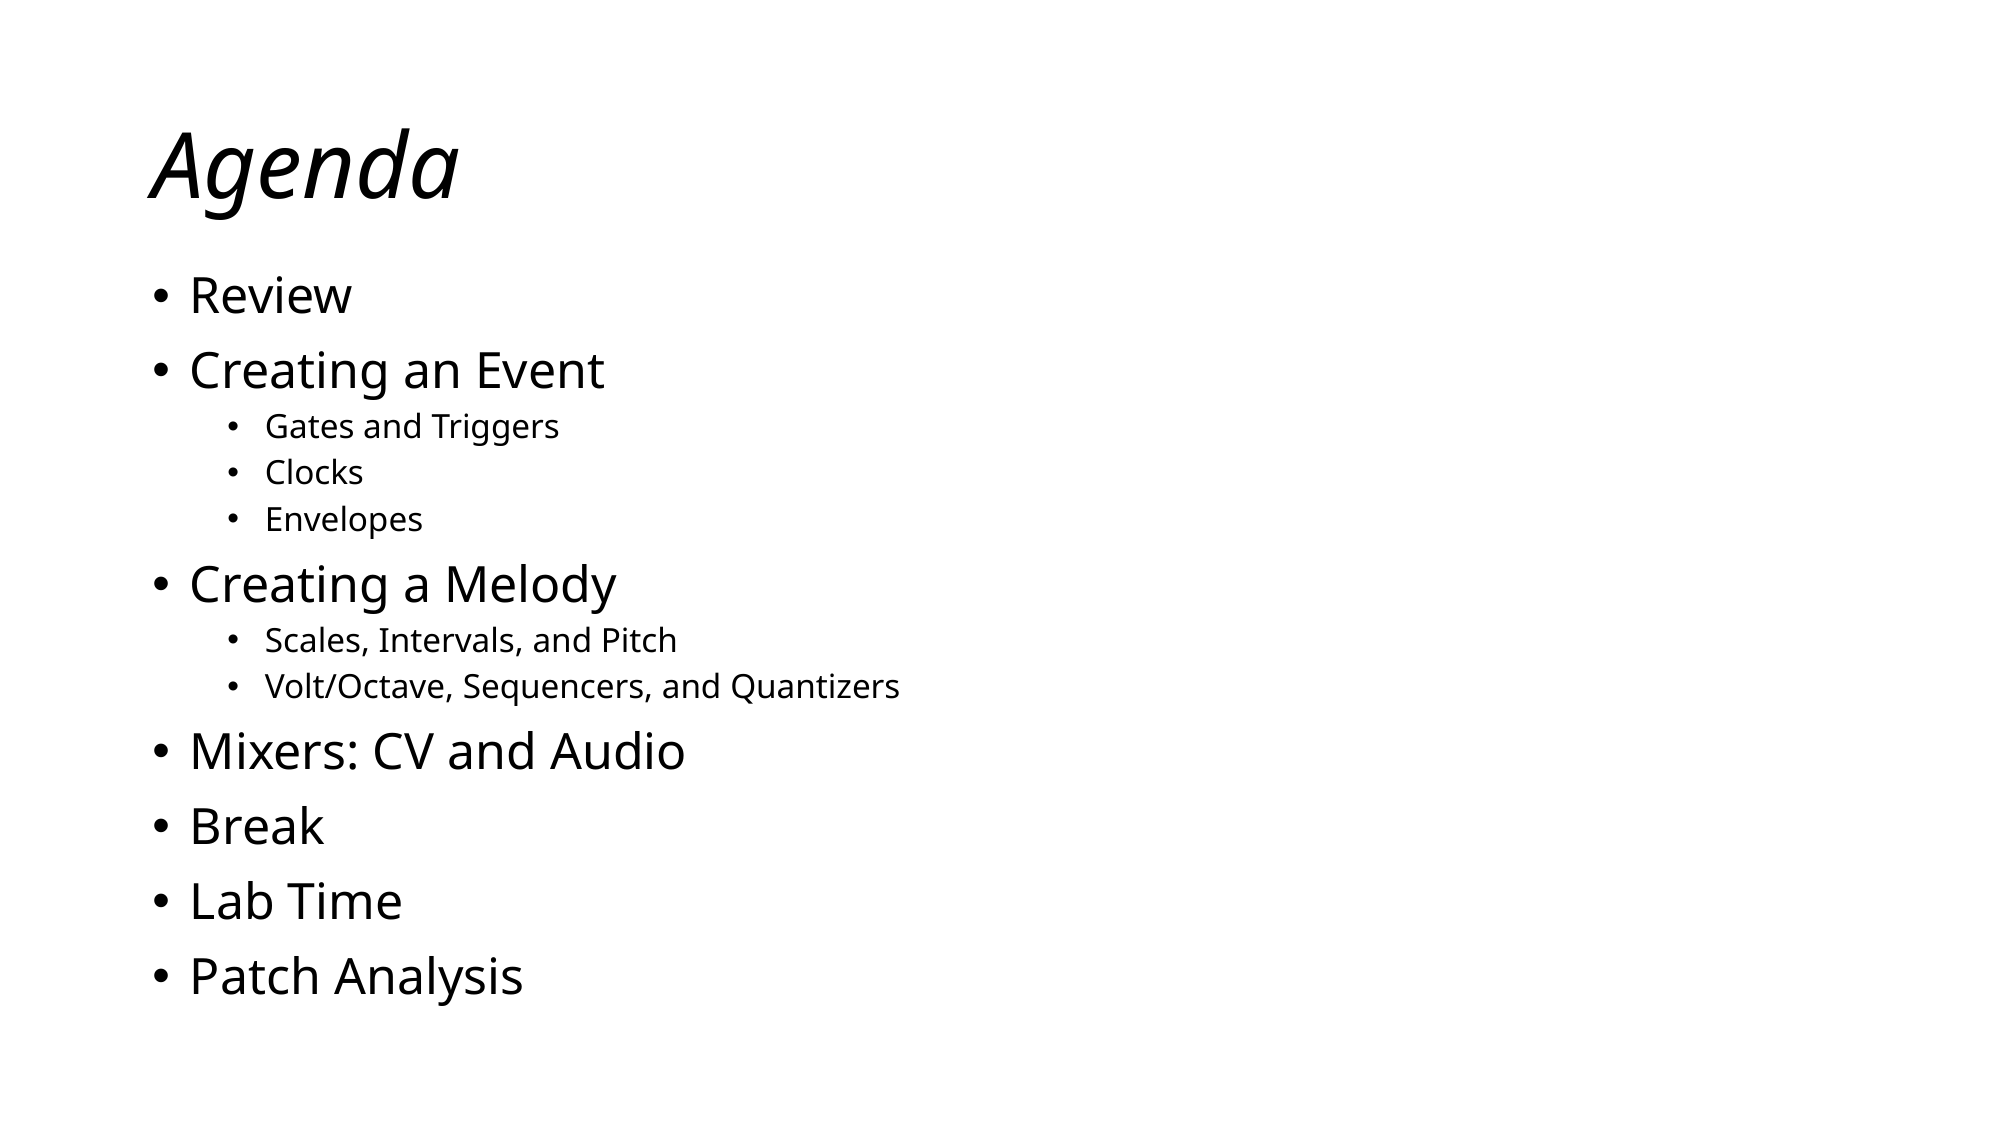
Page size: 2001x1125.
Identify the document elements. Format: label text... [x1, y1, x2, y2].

list Review Creating an Event Gates and Triggers Clocks Envelopes Creating a Melody Scales, Intervals, and Pitch Volt/Octave, Sequencers, and Quantizers Mixers: CV and Audio Break Lab Time Patch Analysis [137, 263, 1863, 1054]
title Agenda [137, 59, 1863, 263]
